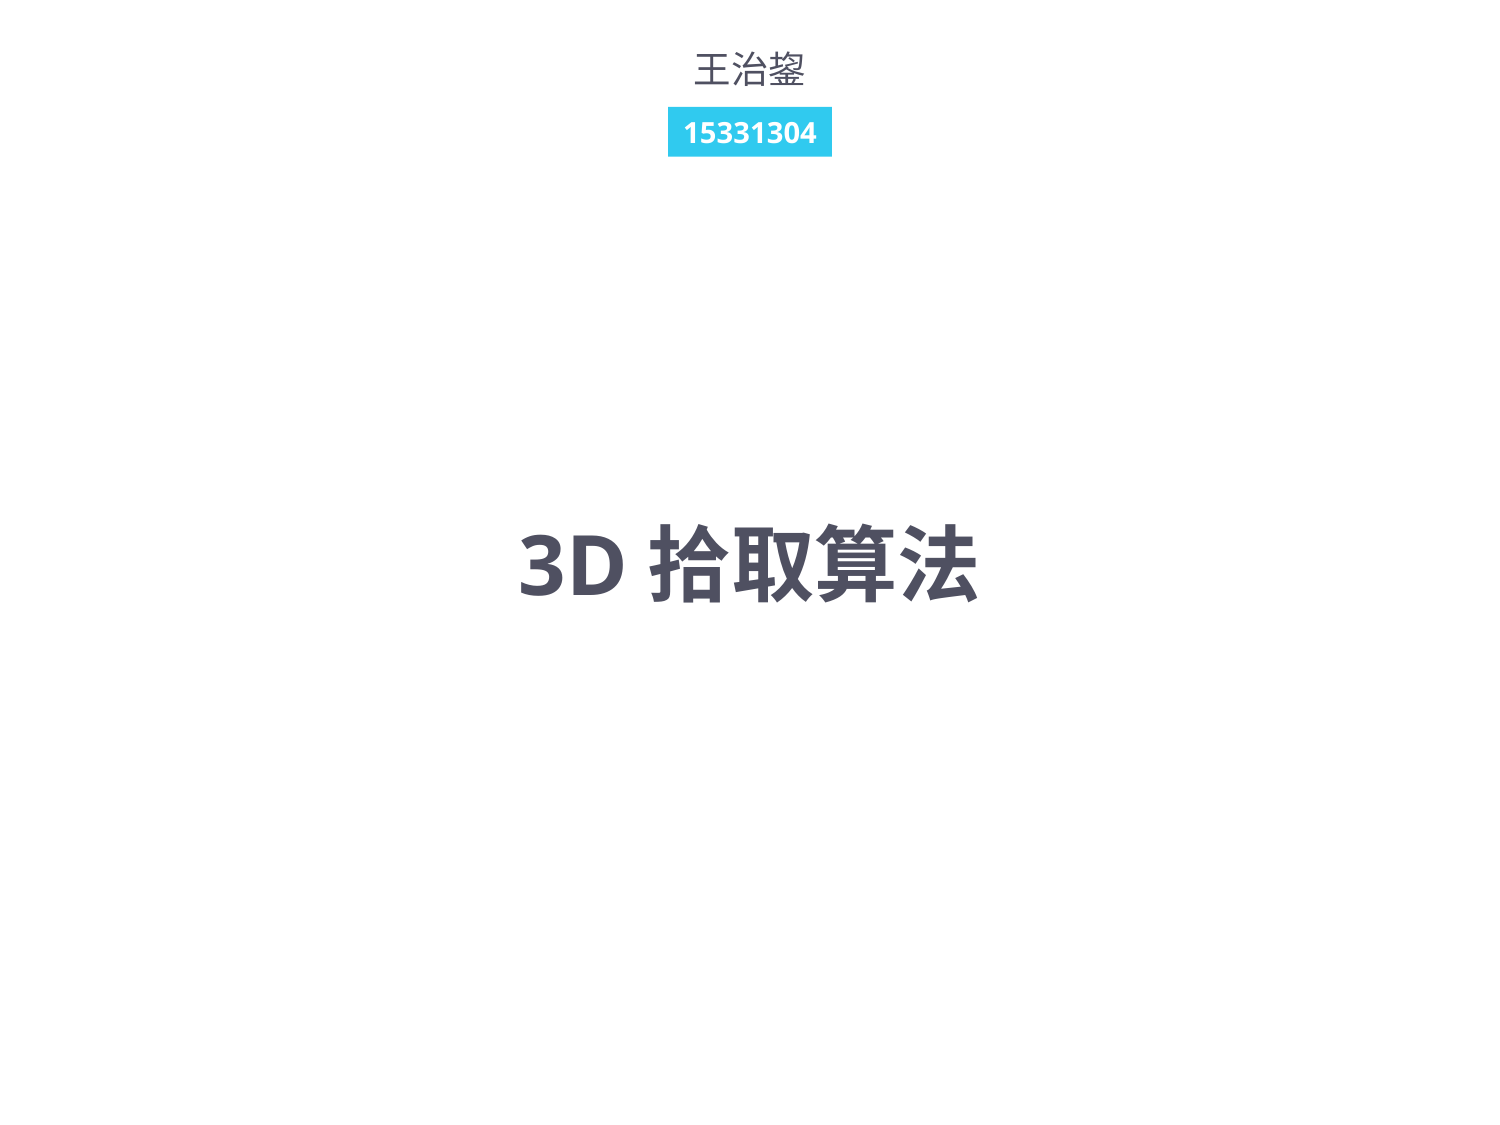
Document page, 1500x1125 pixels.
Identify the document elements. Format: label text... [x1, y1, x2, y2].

text_box 王治鋆 [678, 38, 822, 99]
text_box 3D拾取算法 [504, 504, 996, 620]
text_box 15331304 [668, 106, 832, 157]
